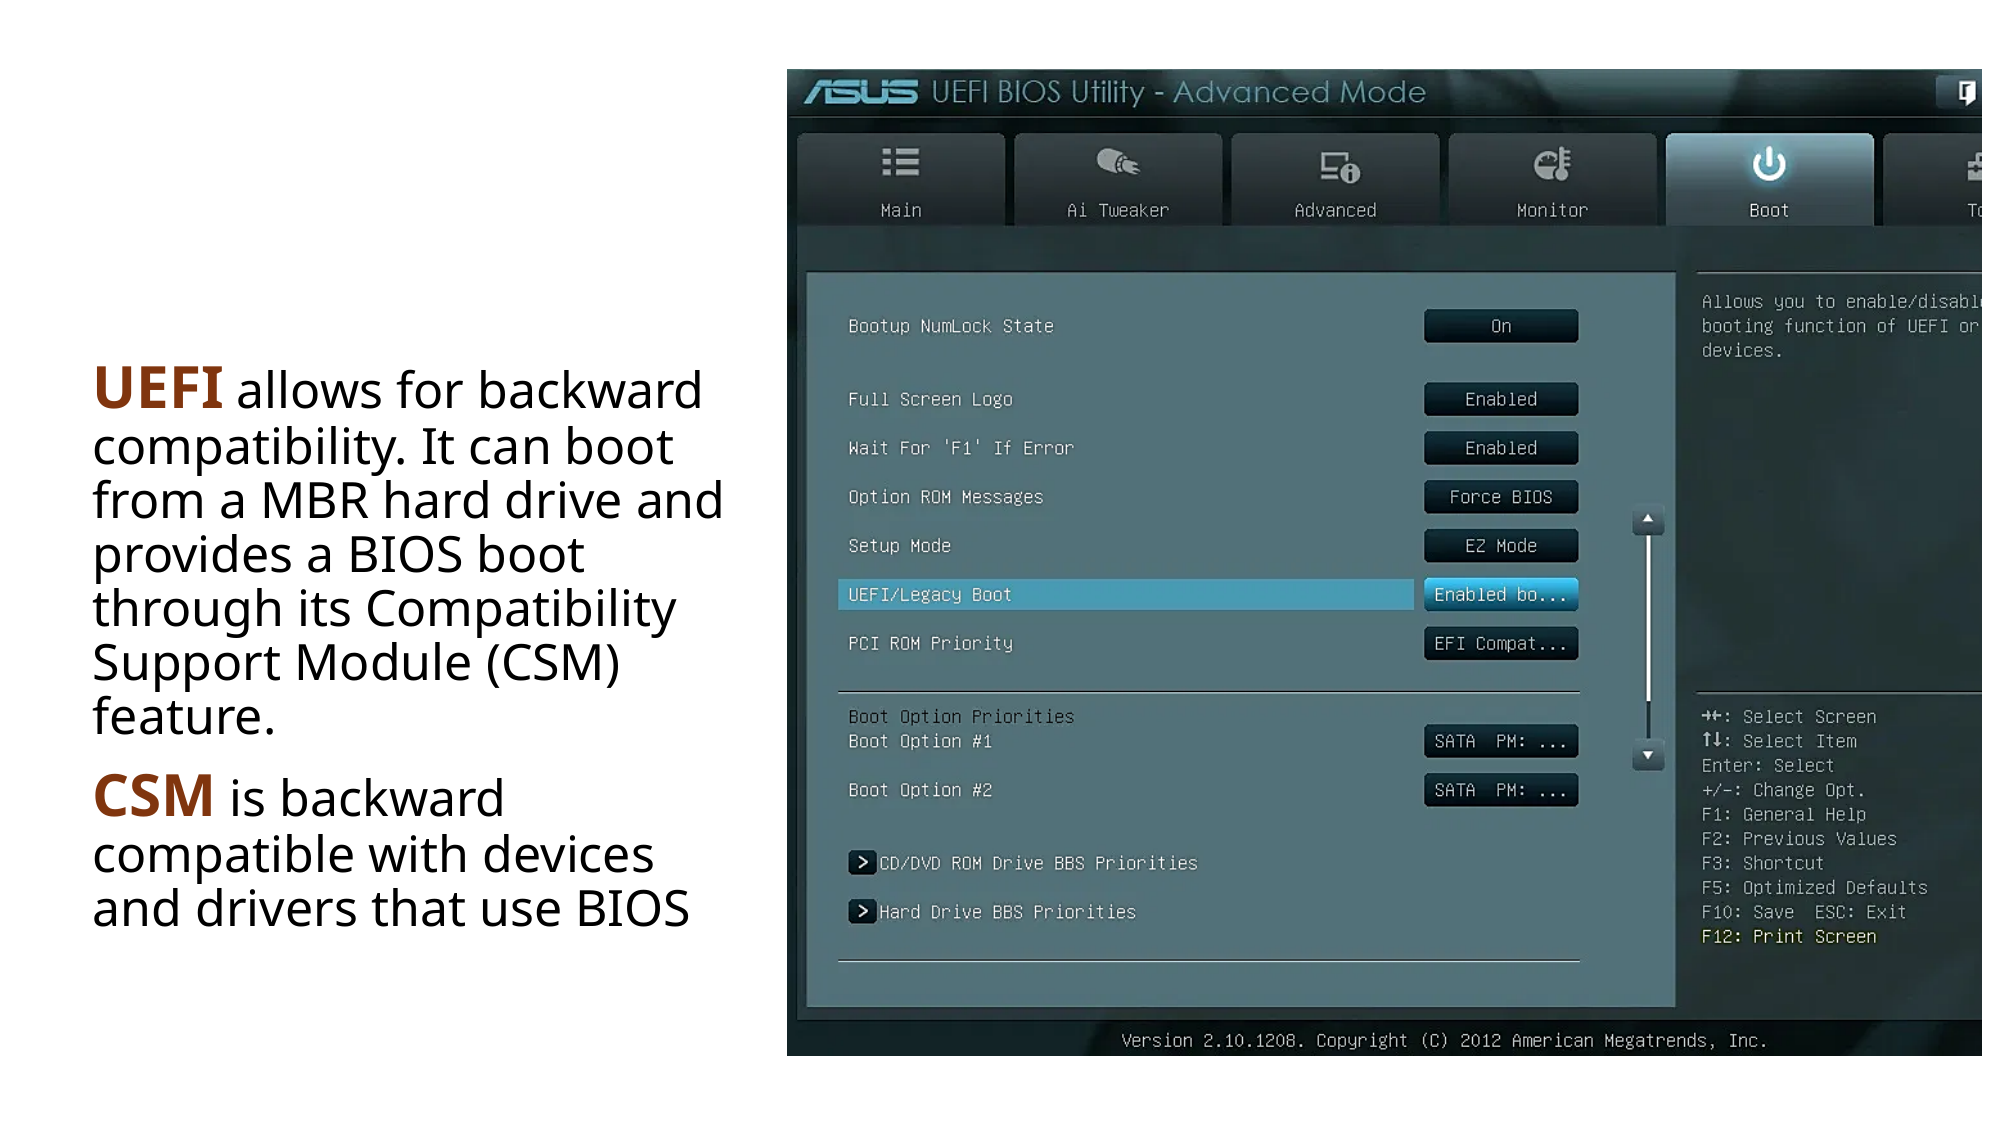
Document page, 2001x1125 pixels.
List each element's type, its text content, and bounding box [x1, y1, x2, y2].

list UEFI allows for backward compatibility. It can boot from a MBR hard drive and provides a BIOS boot through its Compatibility Support Module (CSM) feature. CSM is backward compatible with devices and drivers that use BIOS [77, 351, 770, 949]
picture [786, 68, 1983, 1057]
